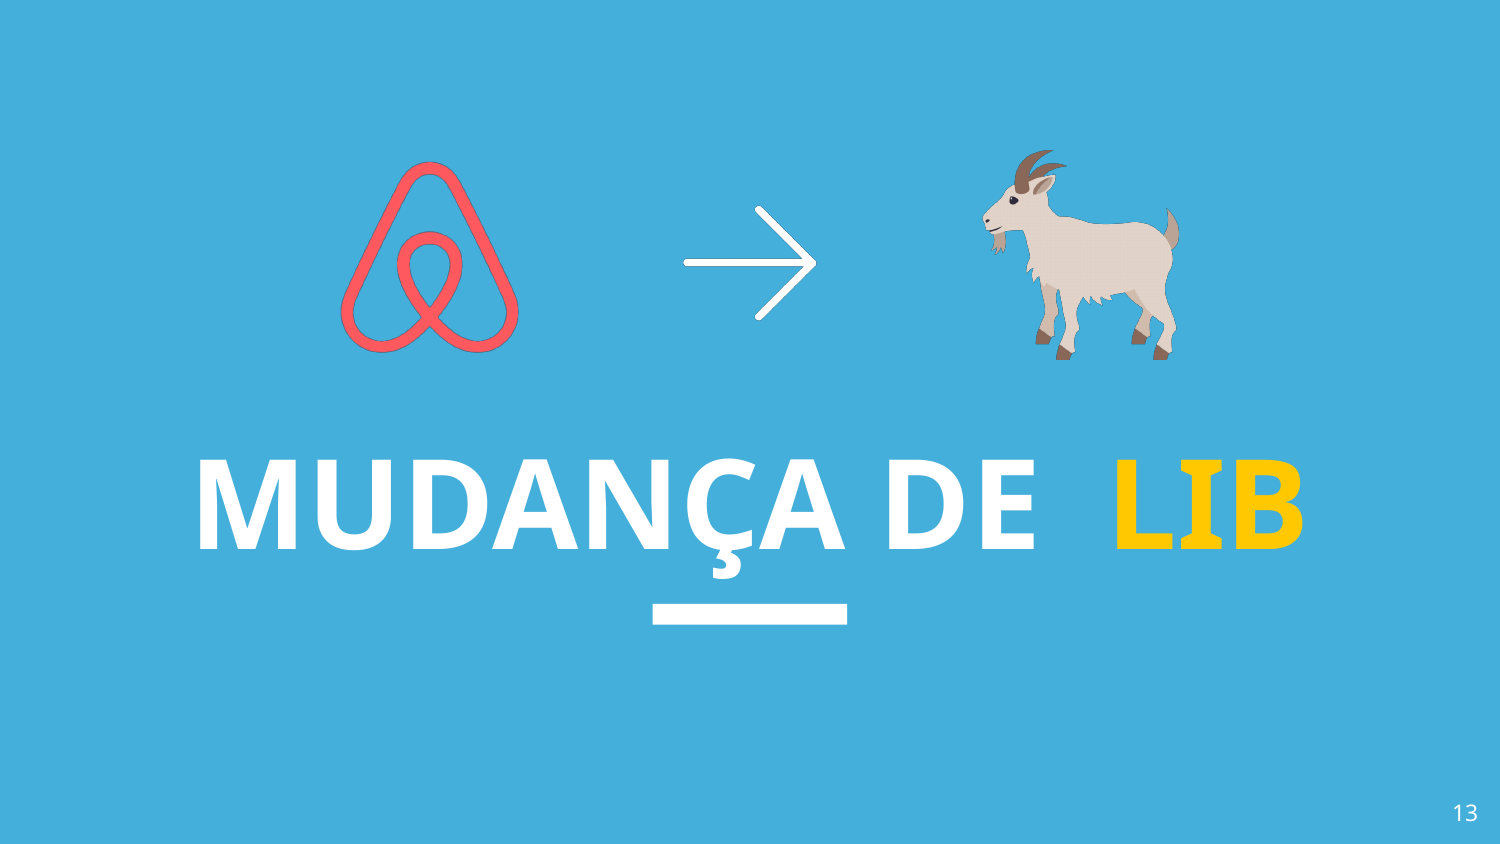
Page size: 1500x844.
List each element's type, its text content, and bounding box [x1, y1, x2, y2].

picture [316, 141, 542, 367]
picture [683, 196, 817, 330]
picture [968, 142, 1193, 368]
title MUDANÇA DE LIB [75, 452, 1425, 547]
slide_number 13 [1403, 783, 1494, 832]
text_box [652, 603, 848, 625]
